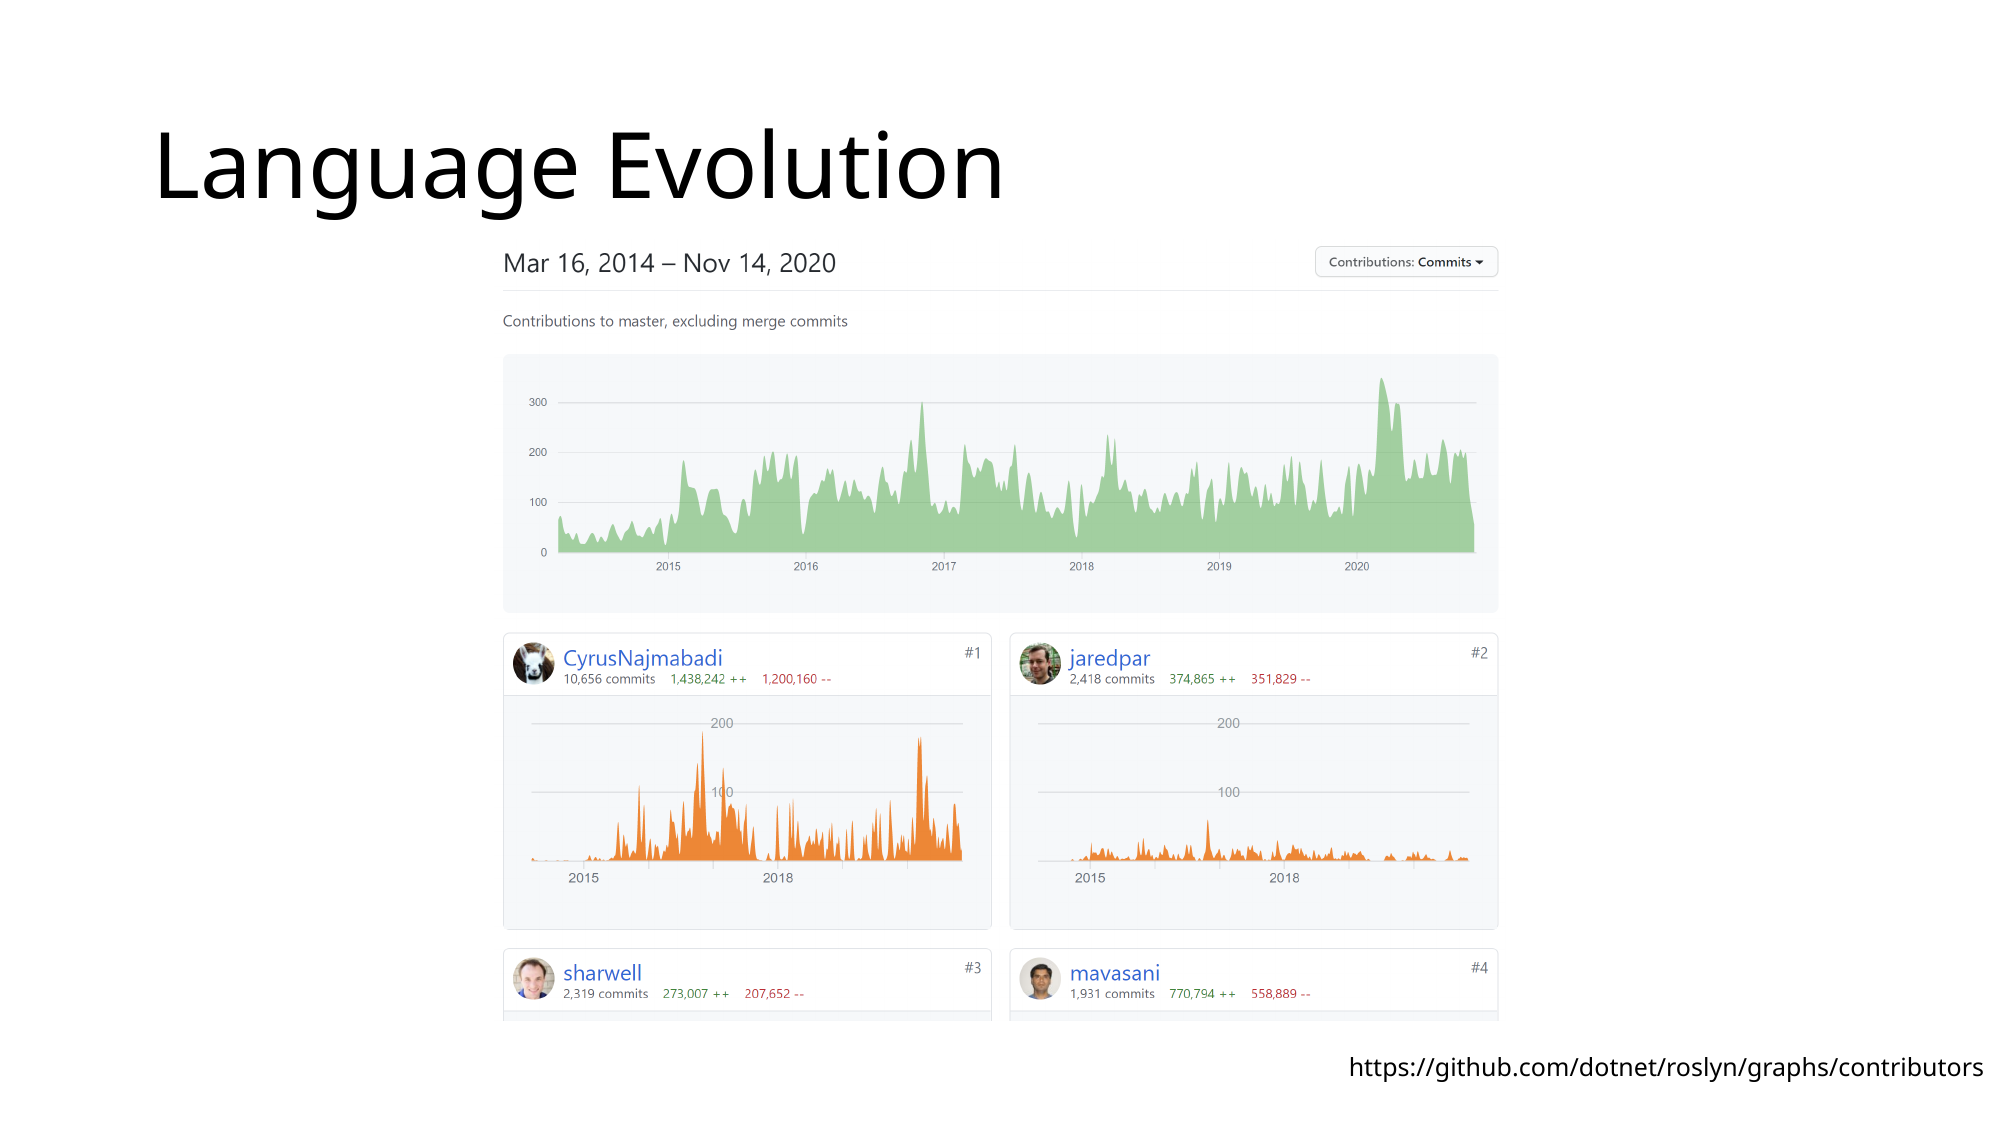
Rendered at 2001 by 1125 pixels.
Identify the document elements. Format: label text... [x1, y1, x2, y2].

text_box https://github.com/dotnet/roslyn/graphs/contributors [0, 1029, 2000, 1104]
picture [494, 239, 1506, 1021]
title Language Evolution [137, 59, 1863, 278]
